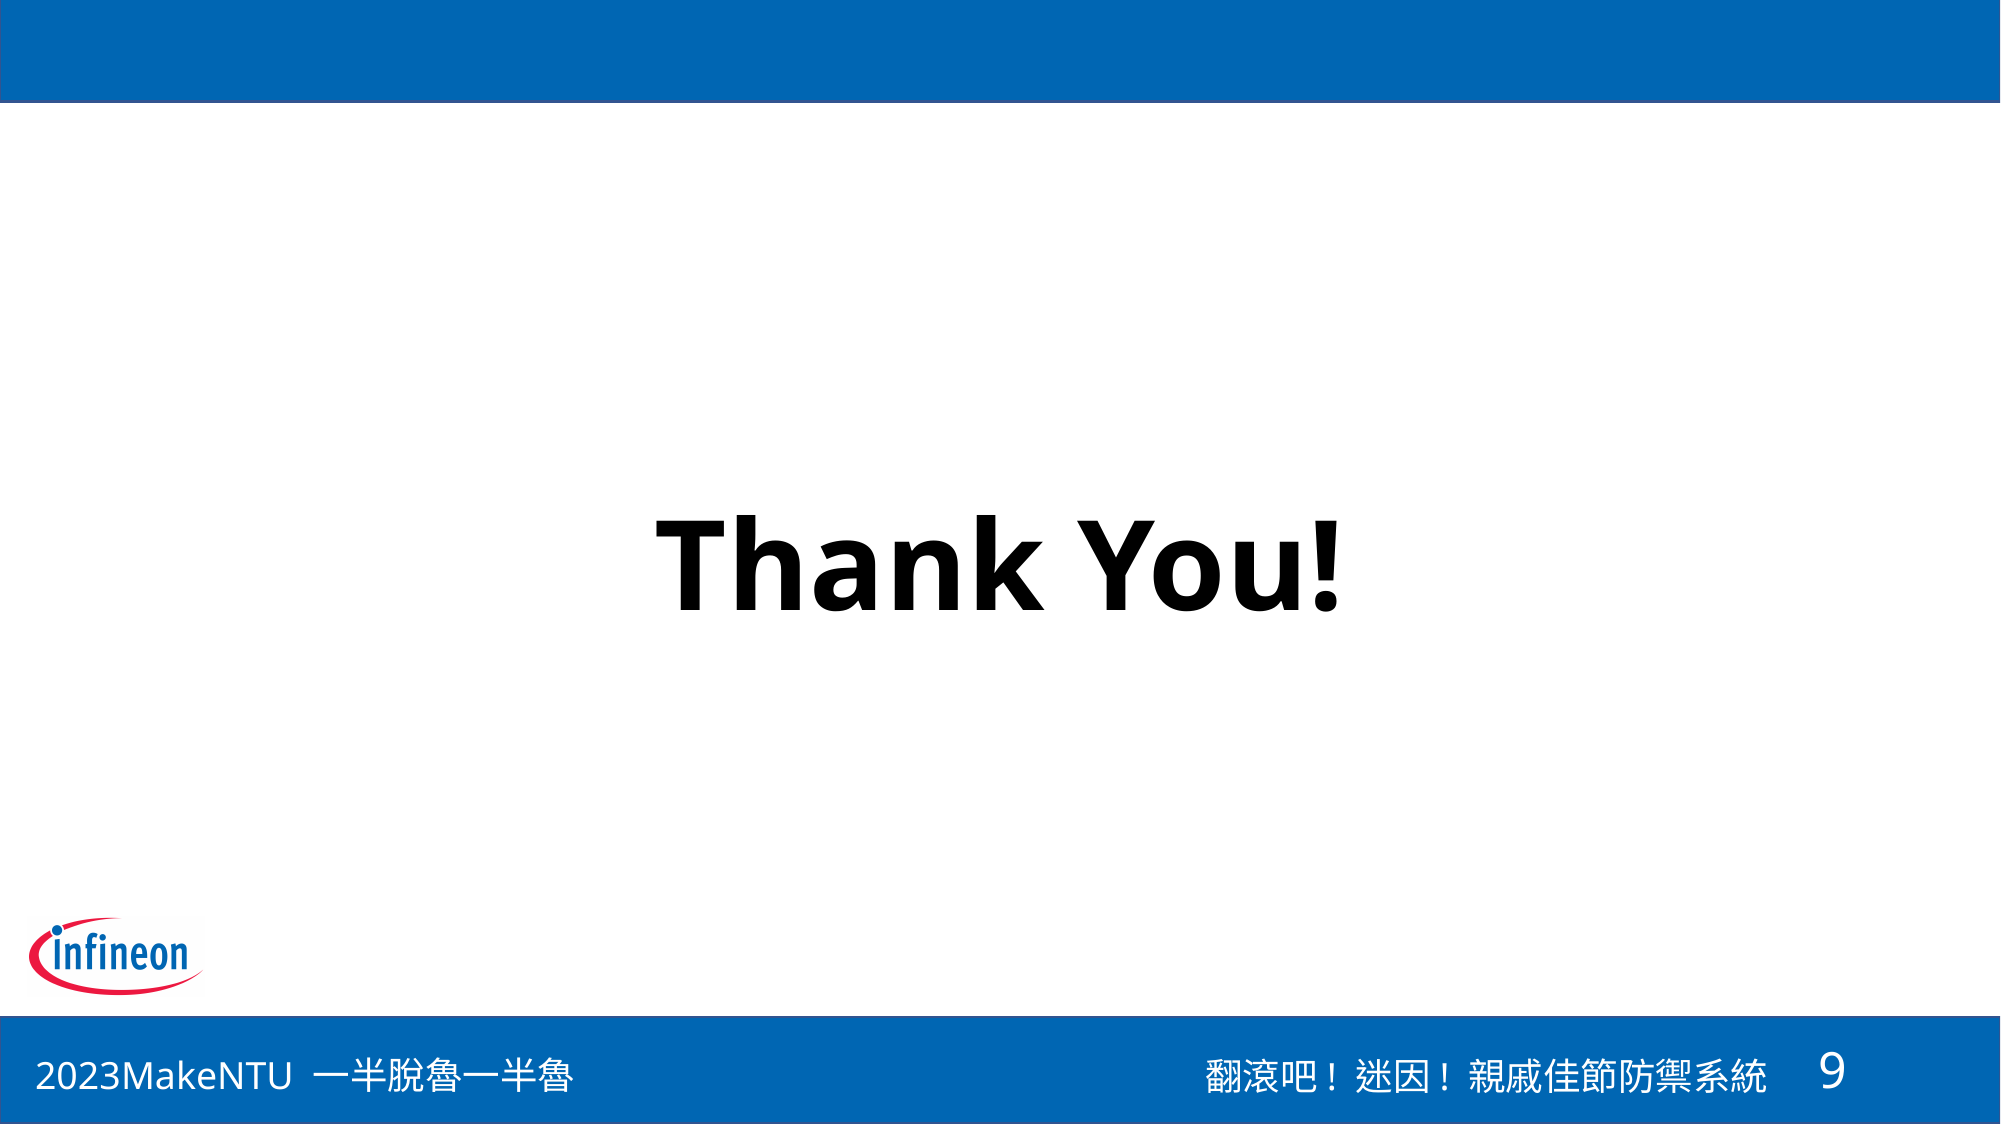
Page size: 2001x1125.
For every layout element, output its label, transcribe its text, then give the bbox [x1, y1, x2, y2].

footer [662, 1042, 1338, 1103]
picture [27, 916, 205, 997]
title Thank You! [249, 480, 1750, 645]
slide_number 9 [1412, 1042, 1863, 1103]
